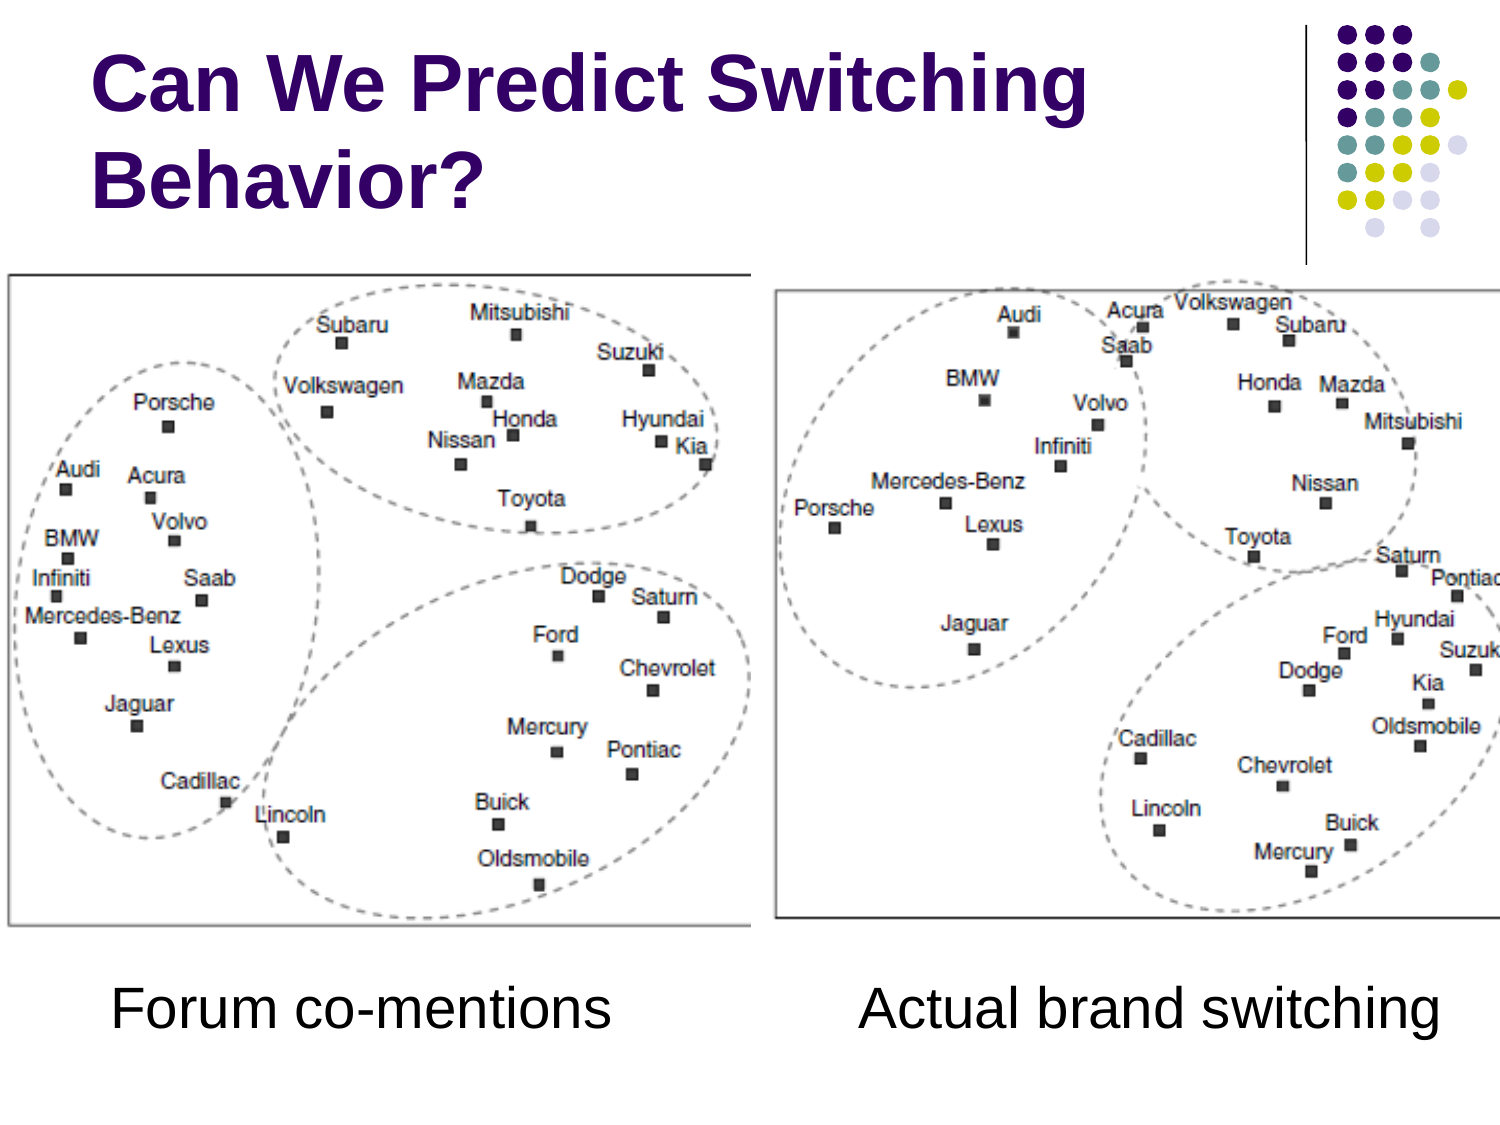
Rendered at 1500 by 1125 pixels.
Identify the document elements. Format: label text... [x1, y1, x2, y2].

title Can We Predict Switching Behavior? [74, 19, 1313, 233]
picture [0, 262, 1500, 938]
text_box Forum co-mentions [95, 962, 628, 1048]
text_box Actual brand switching [843, 962, 1474, 1048]
